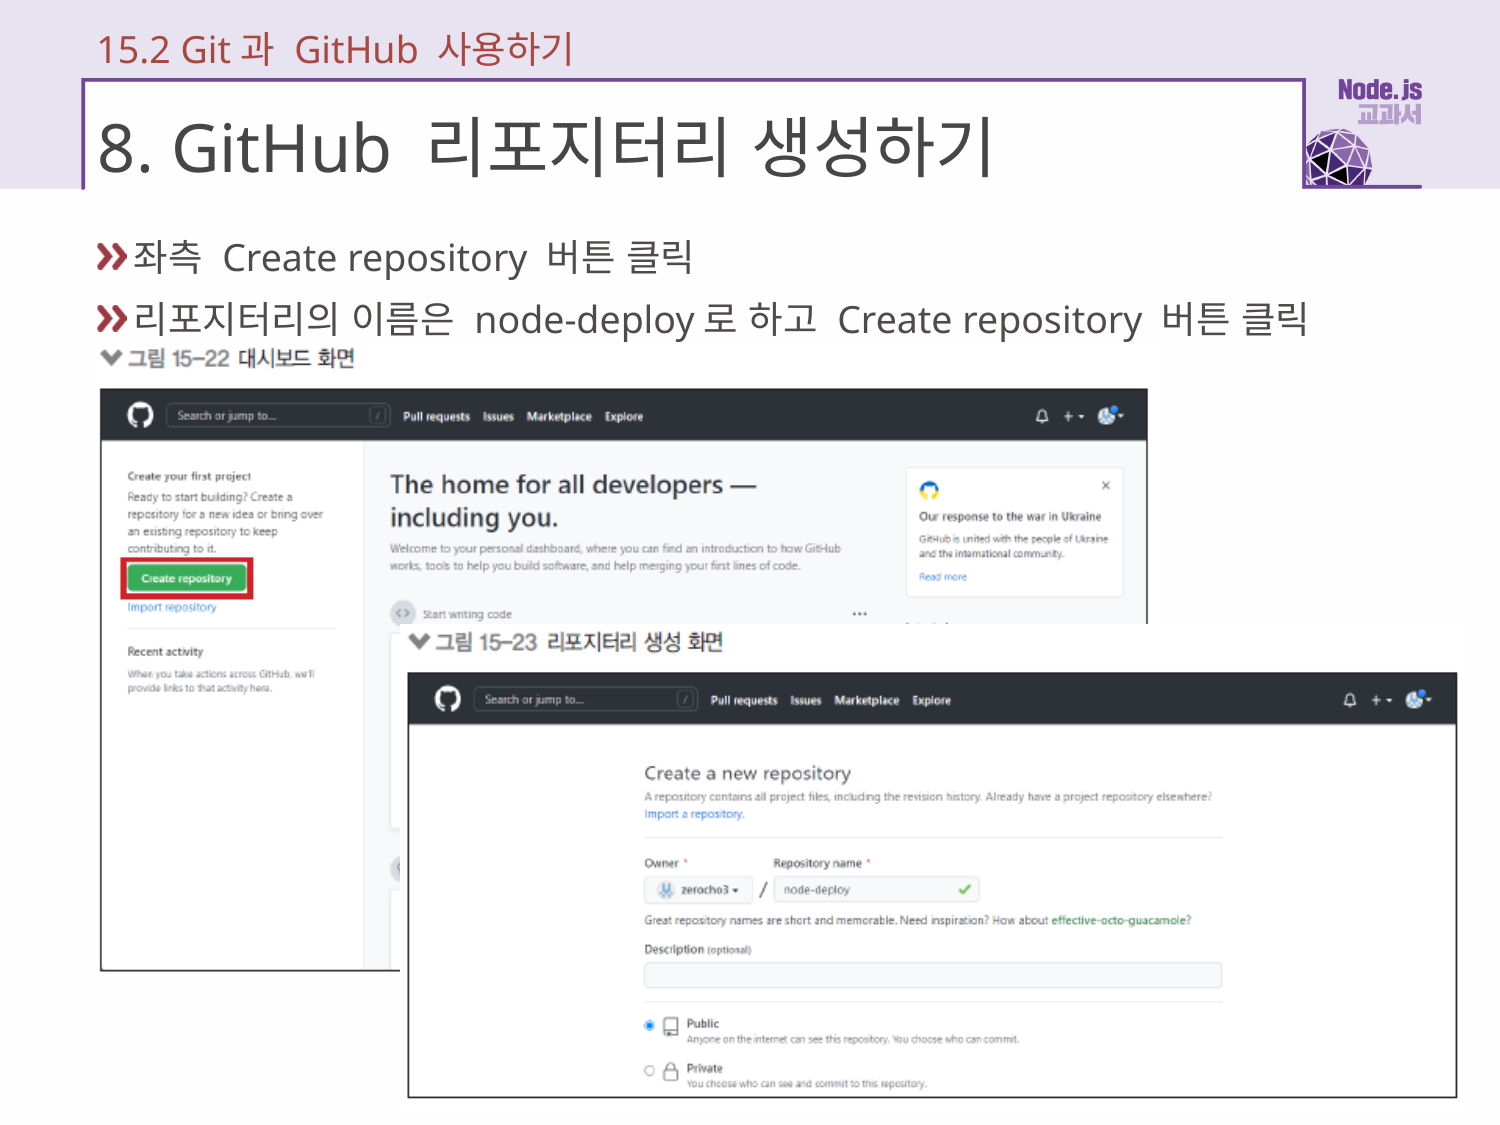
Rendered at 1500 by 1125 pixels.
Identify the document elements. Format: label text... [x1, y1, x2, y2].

title 8. GitHub 리포지터리 생성하기 [82, 61, 1413, 193]
text_box 15.2 Git과 GitHub 사용하기 [81, 14, 807, 62]
picture [0, 0, 1500, 1125]
list 좌측 Create repository 버튼 클릭 리포지터리의 이름은 node-deploy로 하고 Create repository 버튼 클릭 [81, 222, 1412, 1037]
